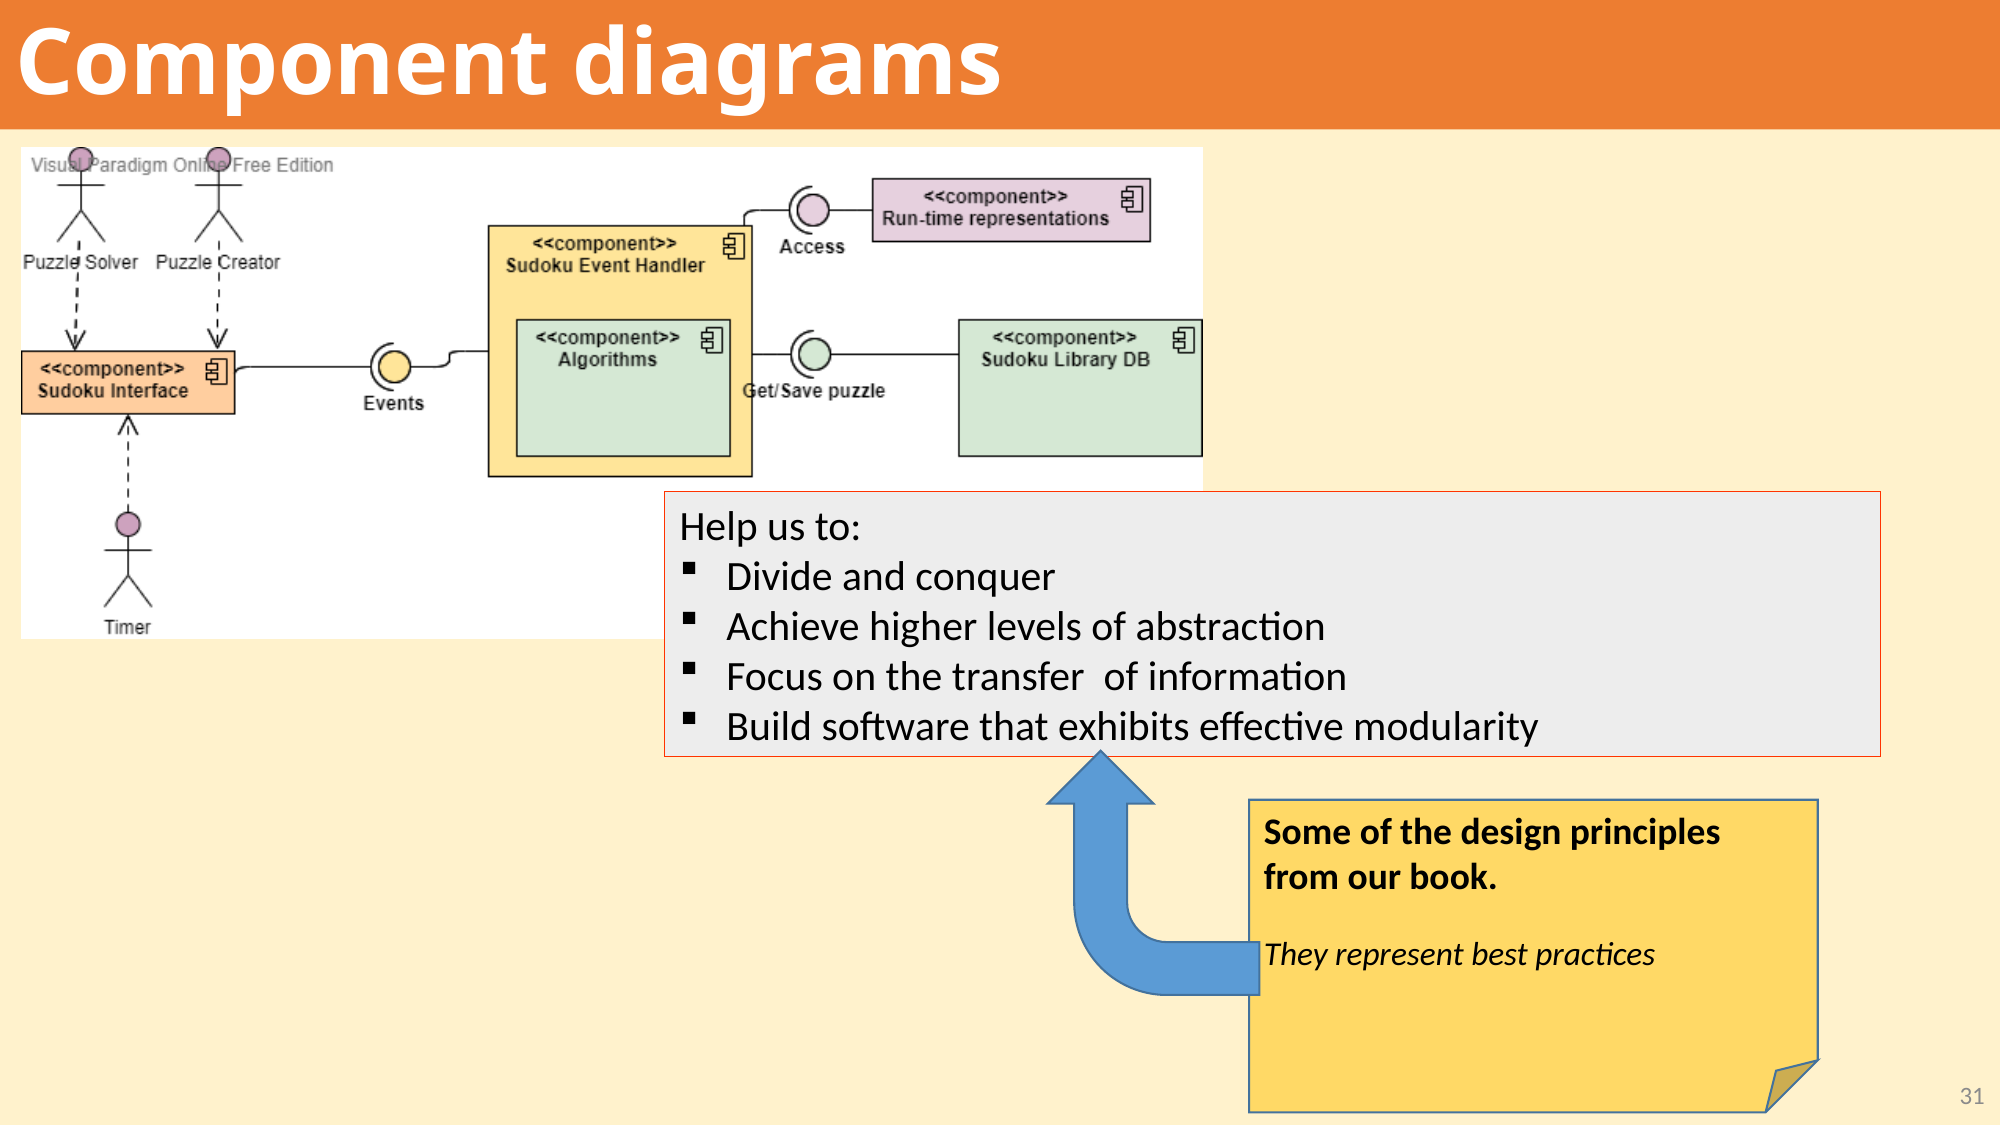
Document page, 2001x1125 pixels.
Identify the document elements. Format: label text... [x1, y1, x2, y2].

text_box Some of the design principles from our book. They represent best practices [1248, 798, 1822, 1114]
slide_number 31 [1550, 1065, 2000, 1125]
text_box [1045, 749, 1261, 996]
picture [21, 147, 1203, 640]
text_box Help us to: Divide and conquer Achieve higher levels of abstraction Focus on the transfer of information Build software that exhibits effective modularity [664, 491, 1881, 757]
title Component diagrams [0, 0, 2000, 130]
